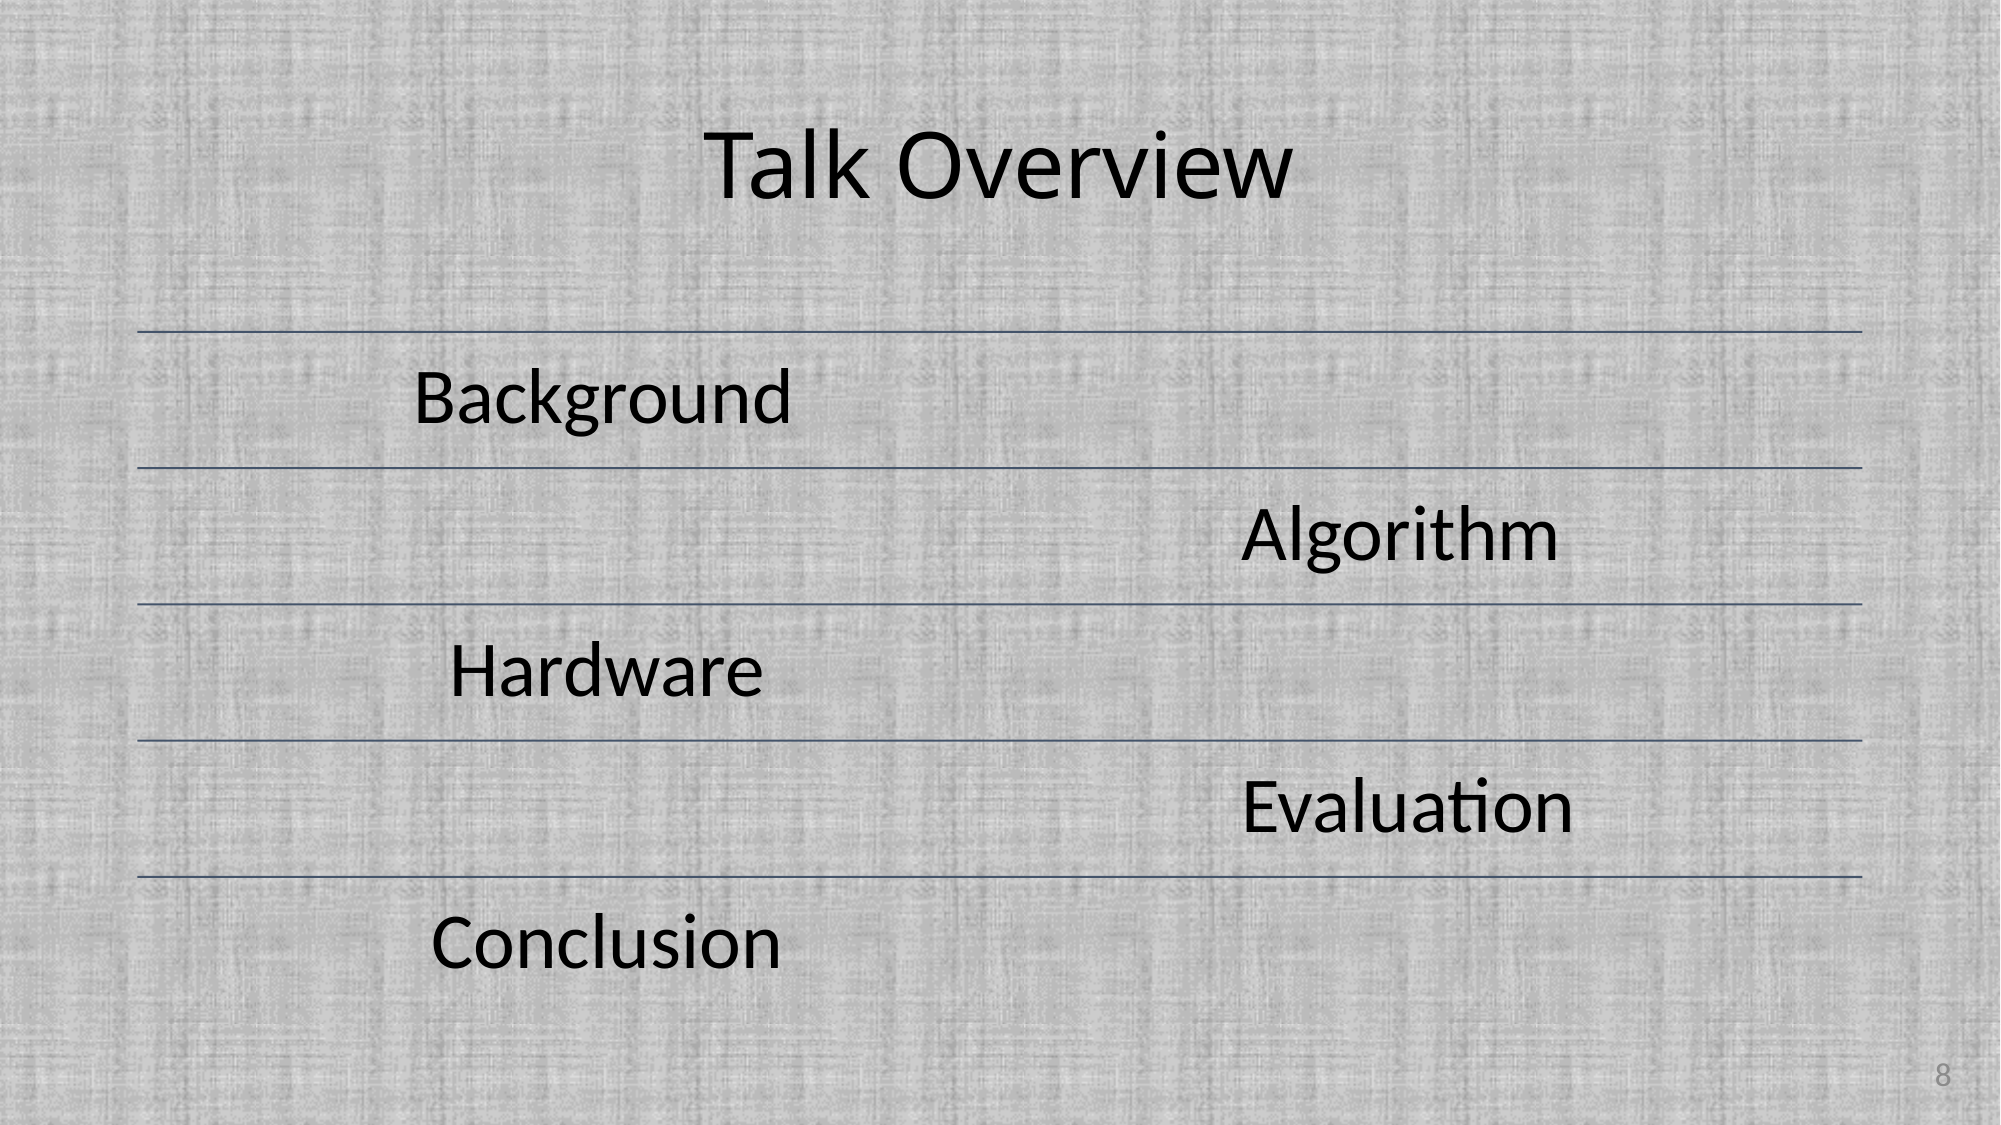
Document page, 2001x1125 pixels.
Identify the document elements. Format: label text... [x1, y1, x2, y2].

title Talk Overview [136, 59, 1863, 278]
picture [0, 0, 2001, 1125]
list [137, 331, 1863, 1014]
slide_number 8 [1516, 1042, 1967, 1103]
